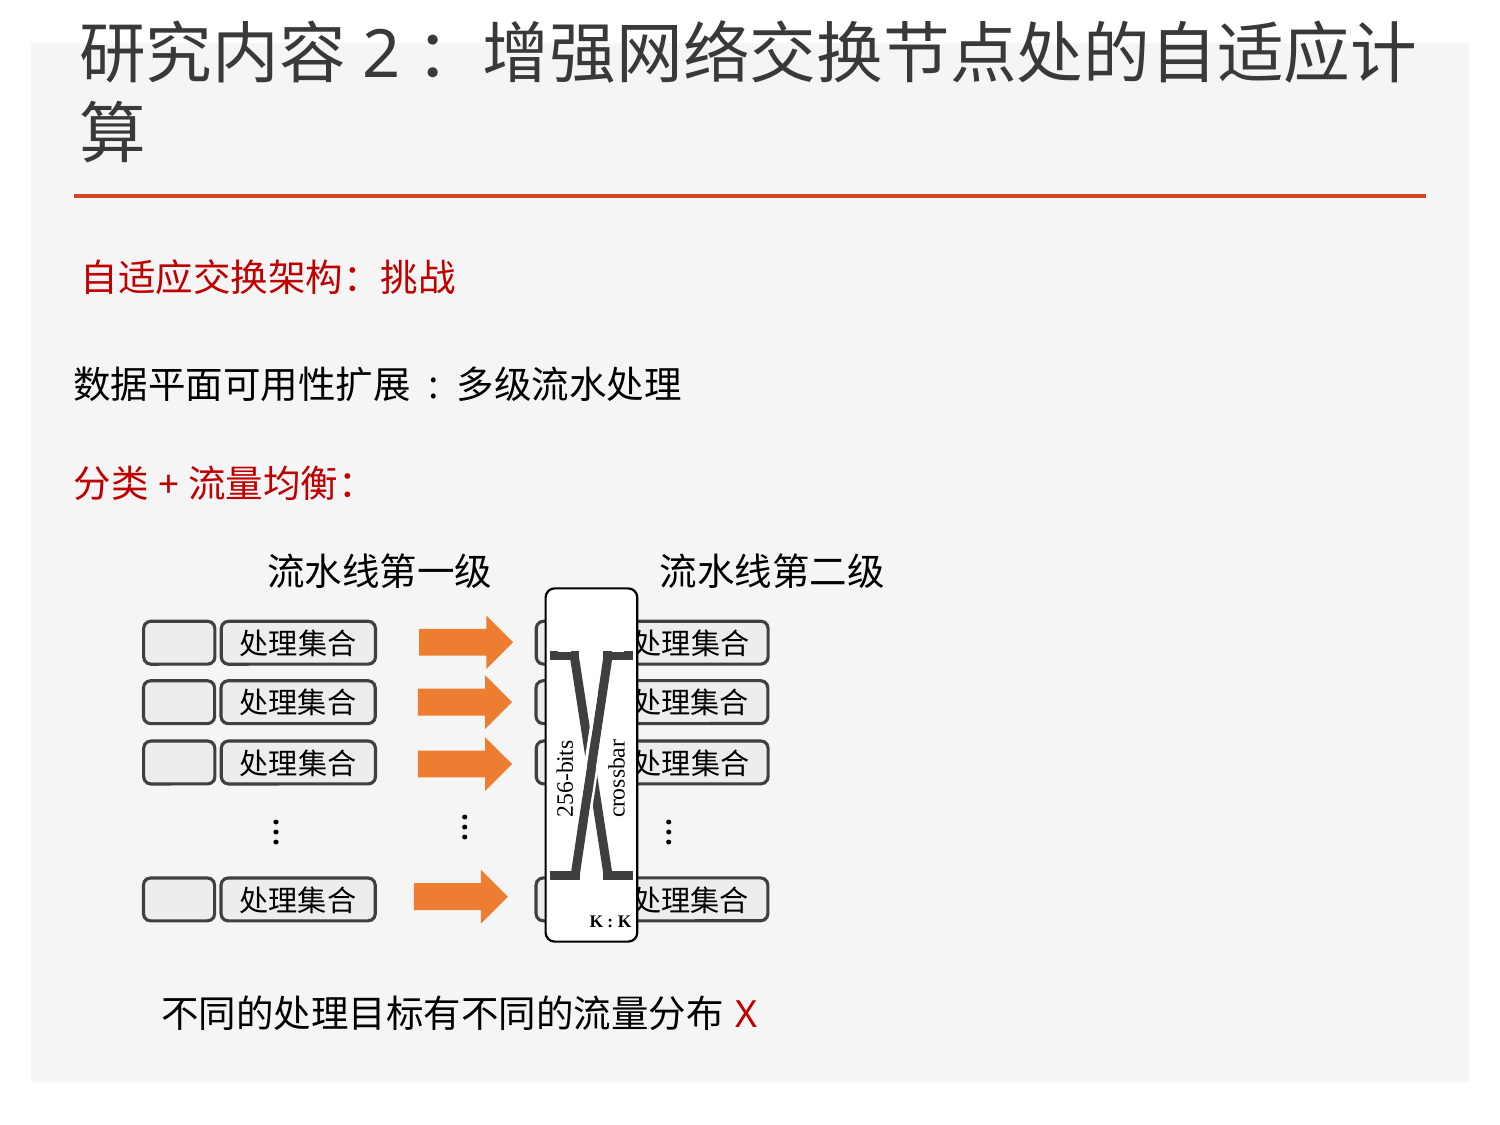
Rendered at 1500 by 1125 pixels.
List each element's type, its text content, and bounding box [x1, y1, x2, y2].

text_box 不同的处理目标有不同的流量分布 [146, 982, 720, 1043]
title 研究内容2：增强网络交换节点处的自适应计算 [64, 73, 1483, 179]
text_box 流水线第一级 [252, 540, 508, 601]
text_box 处理集合 [220, 876, 377, 922]
text_box [142, 620, 216, 666]
text_box ··· [248, 802, 308, 863]
picture [540, 583, 644, 945]
text_box 处理集合 [220, 679, 377, 725]
text_box X [720, 982, 773, 1043]
text_box 处理集合 [220, 739, 377, 785]
text_box 处理集合 [220, 620, 377, 666]
text_box [142, 876, 216, 922]
text_box [417, 737, 513, 791]
text_box 自适应交换架构：挑战 [66, 246, 471, 307]
text_box [417, 675, 513, 729]
text_box [142, 739, 216, 785]
text_box 分类+流量均衡： [59, 452, 391, 513]
text_box 数据平面可用性扩展 : 多级流水处理 [58, 354, 697, 414]
text_box ··· [436, 797, 497, 858]
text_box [536, 540, 902, 921]
text_box [419, 615, 514, 670]
text_box [142, 679, 216, 725]
text_box [413, 869, 508, 924]
